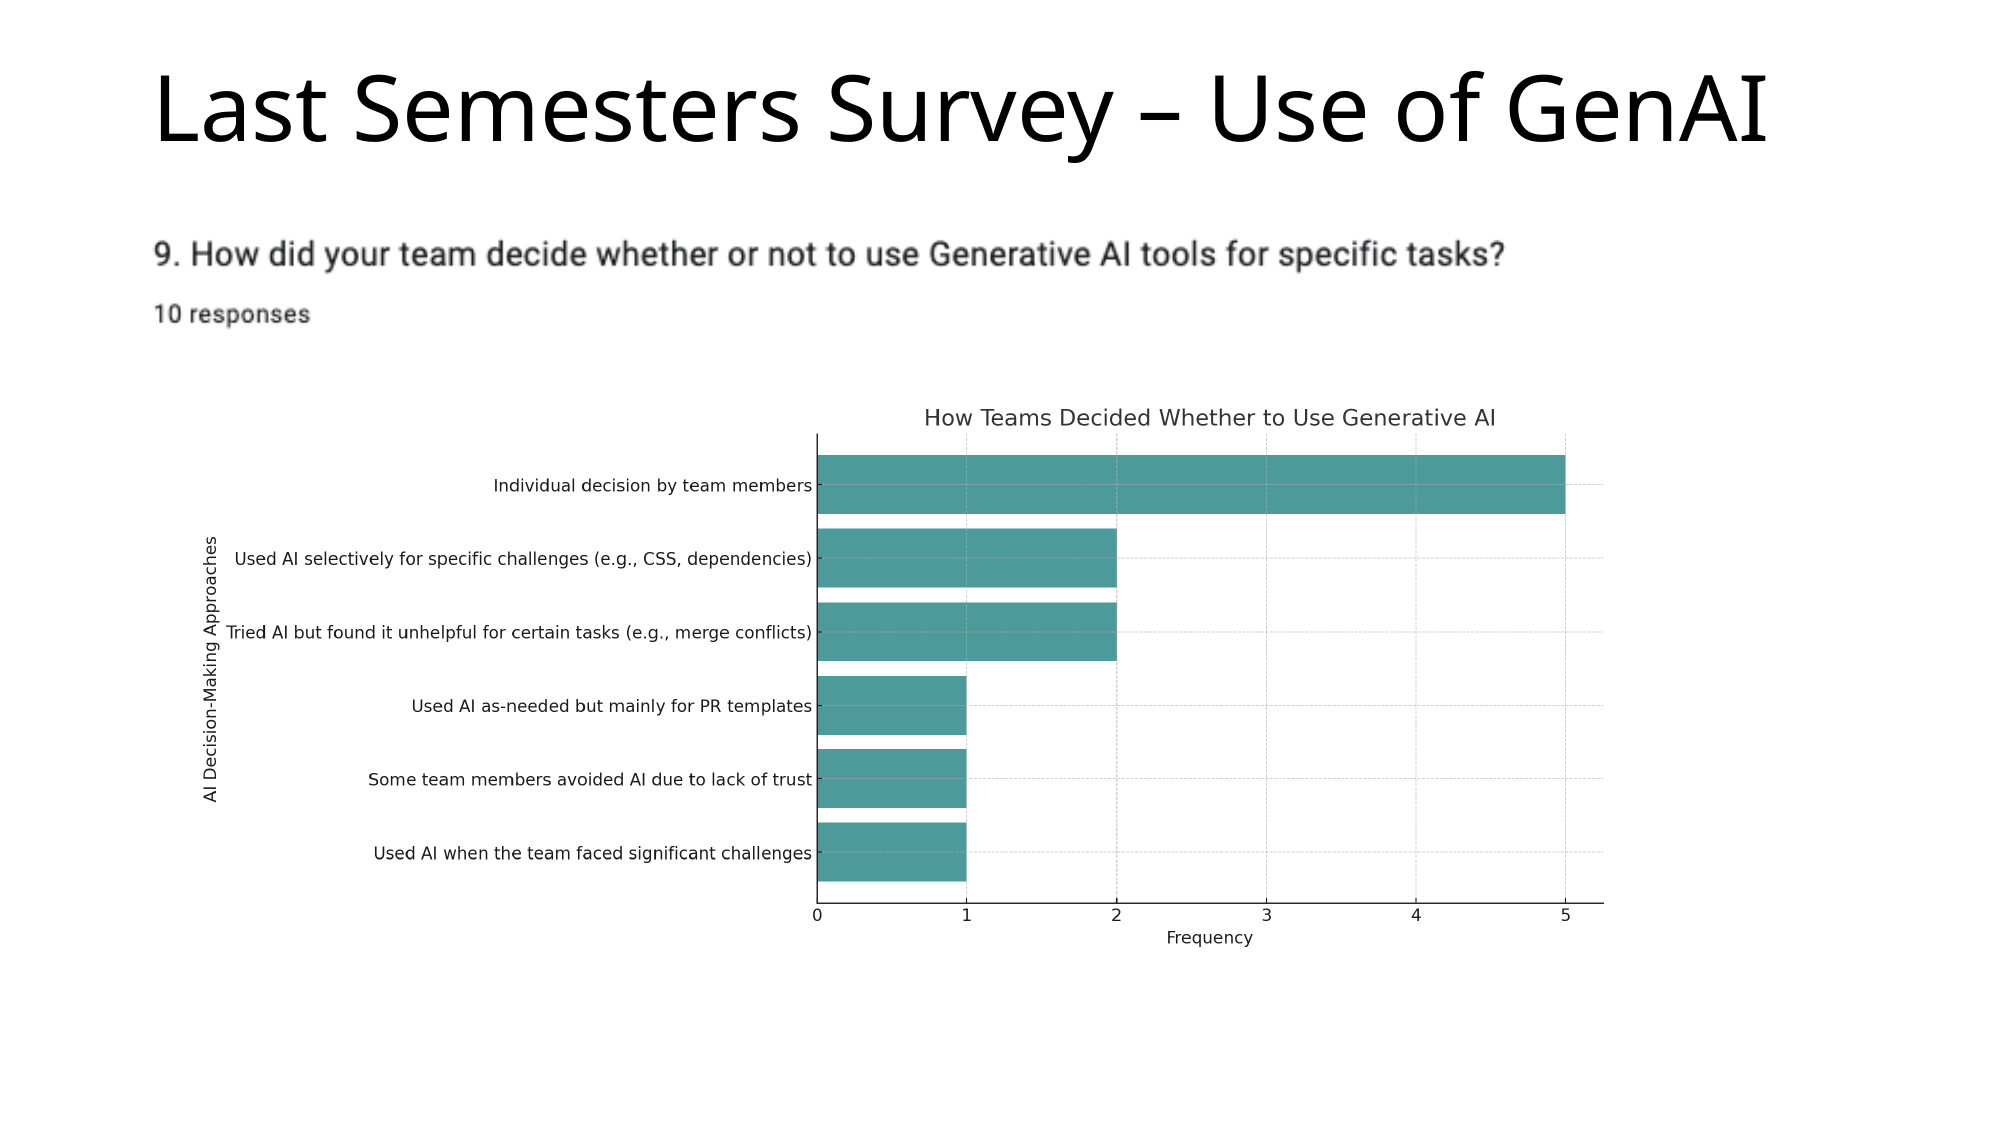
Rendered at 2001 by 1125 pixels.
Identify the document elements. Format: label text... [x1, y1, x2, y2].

picture [193, 398, 1613, 957]
title Last Semesters Survey – Use of GenAI [137, 42, 1863, 181]
picture [137, 222, 1573, 357]
